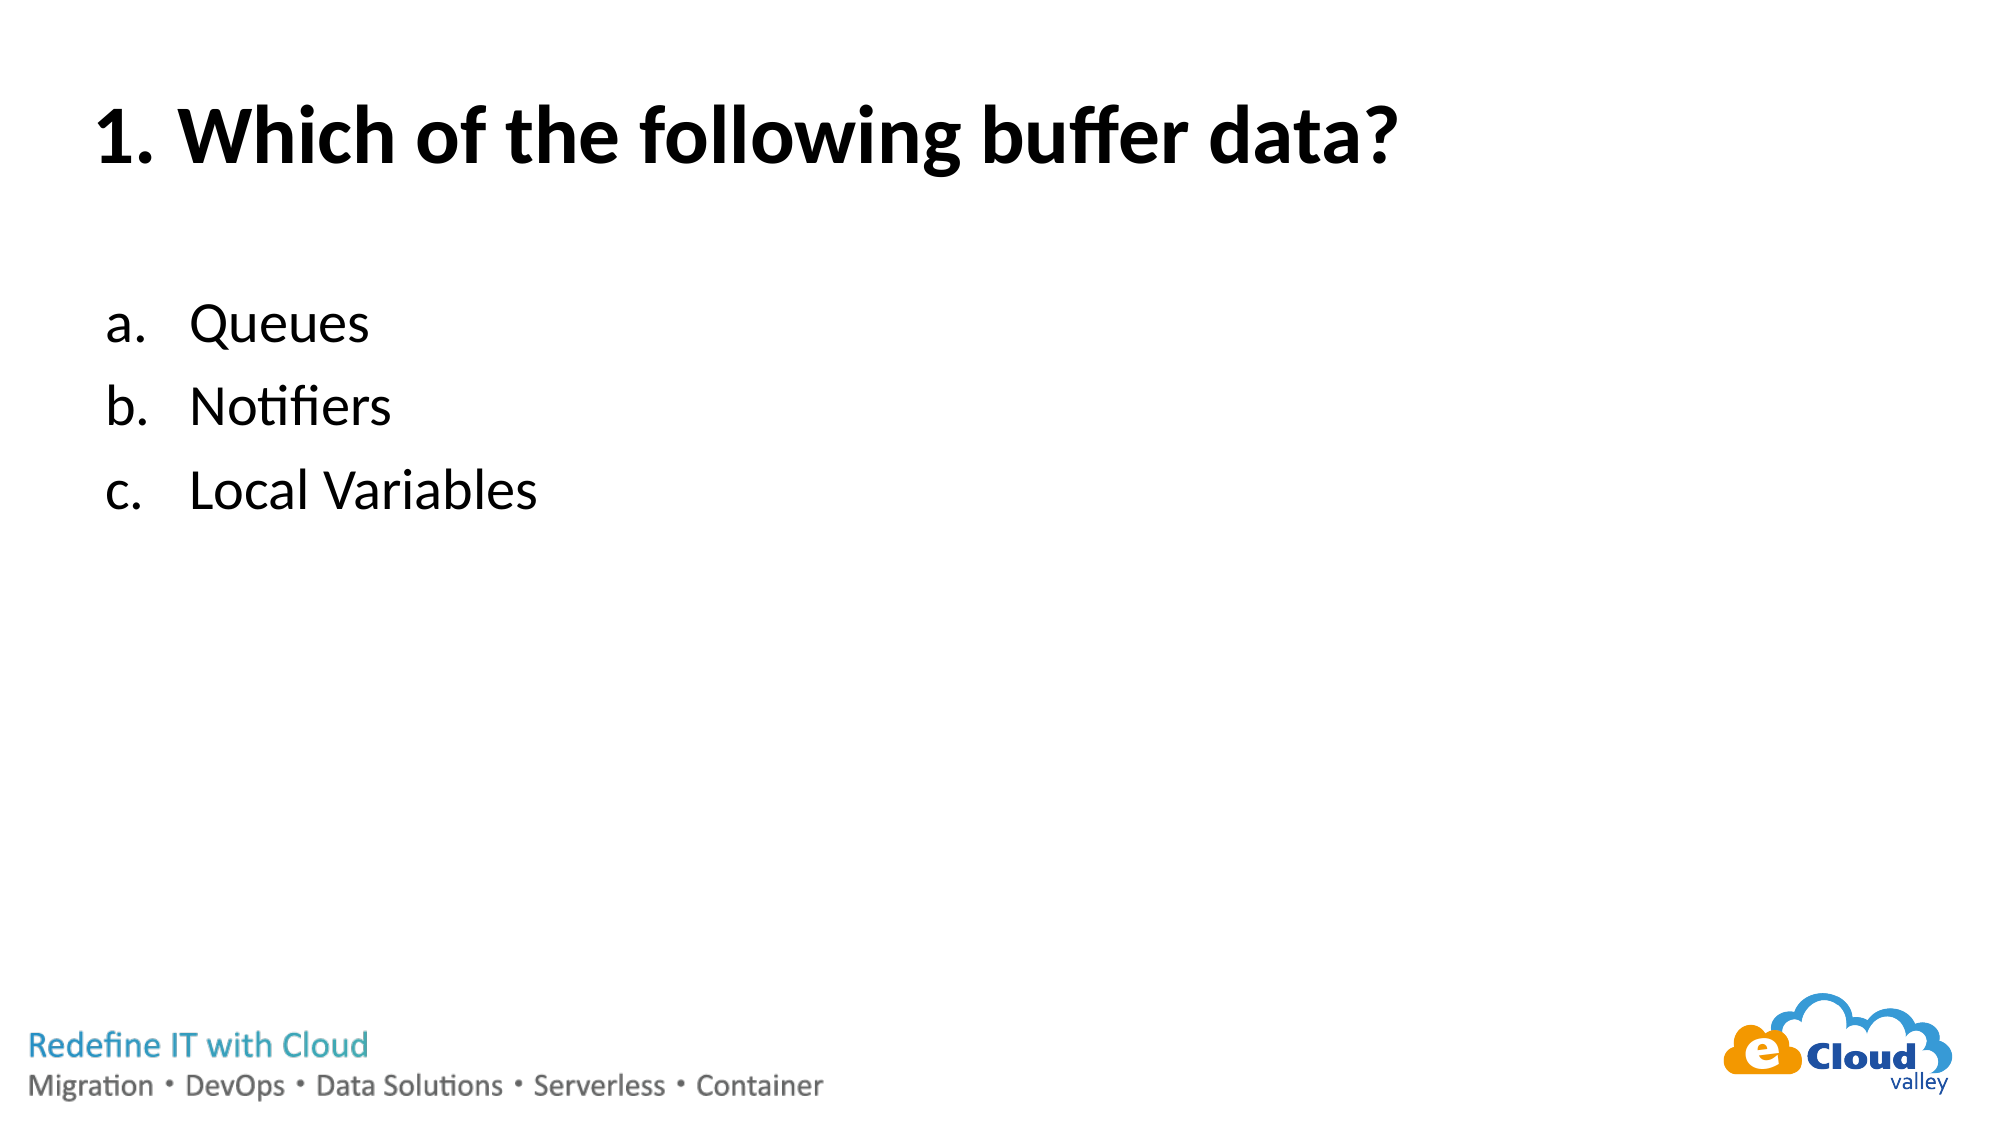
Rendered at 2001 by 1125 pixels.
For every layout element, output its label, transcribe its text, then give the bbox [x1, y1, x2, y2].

picture [1688, 961, 1987, 1124]
text_box Which of the following buffer data? [78, 84, 1548, 282]
text_box Queues Notifiers Local Variables [90, 284, 1366, 760]
picture [11, 1012, 837, 1118]
